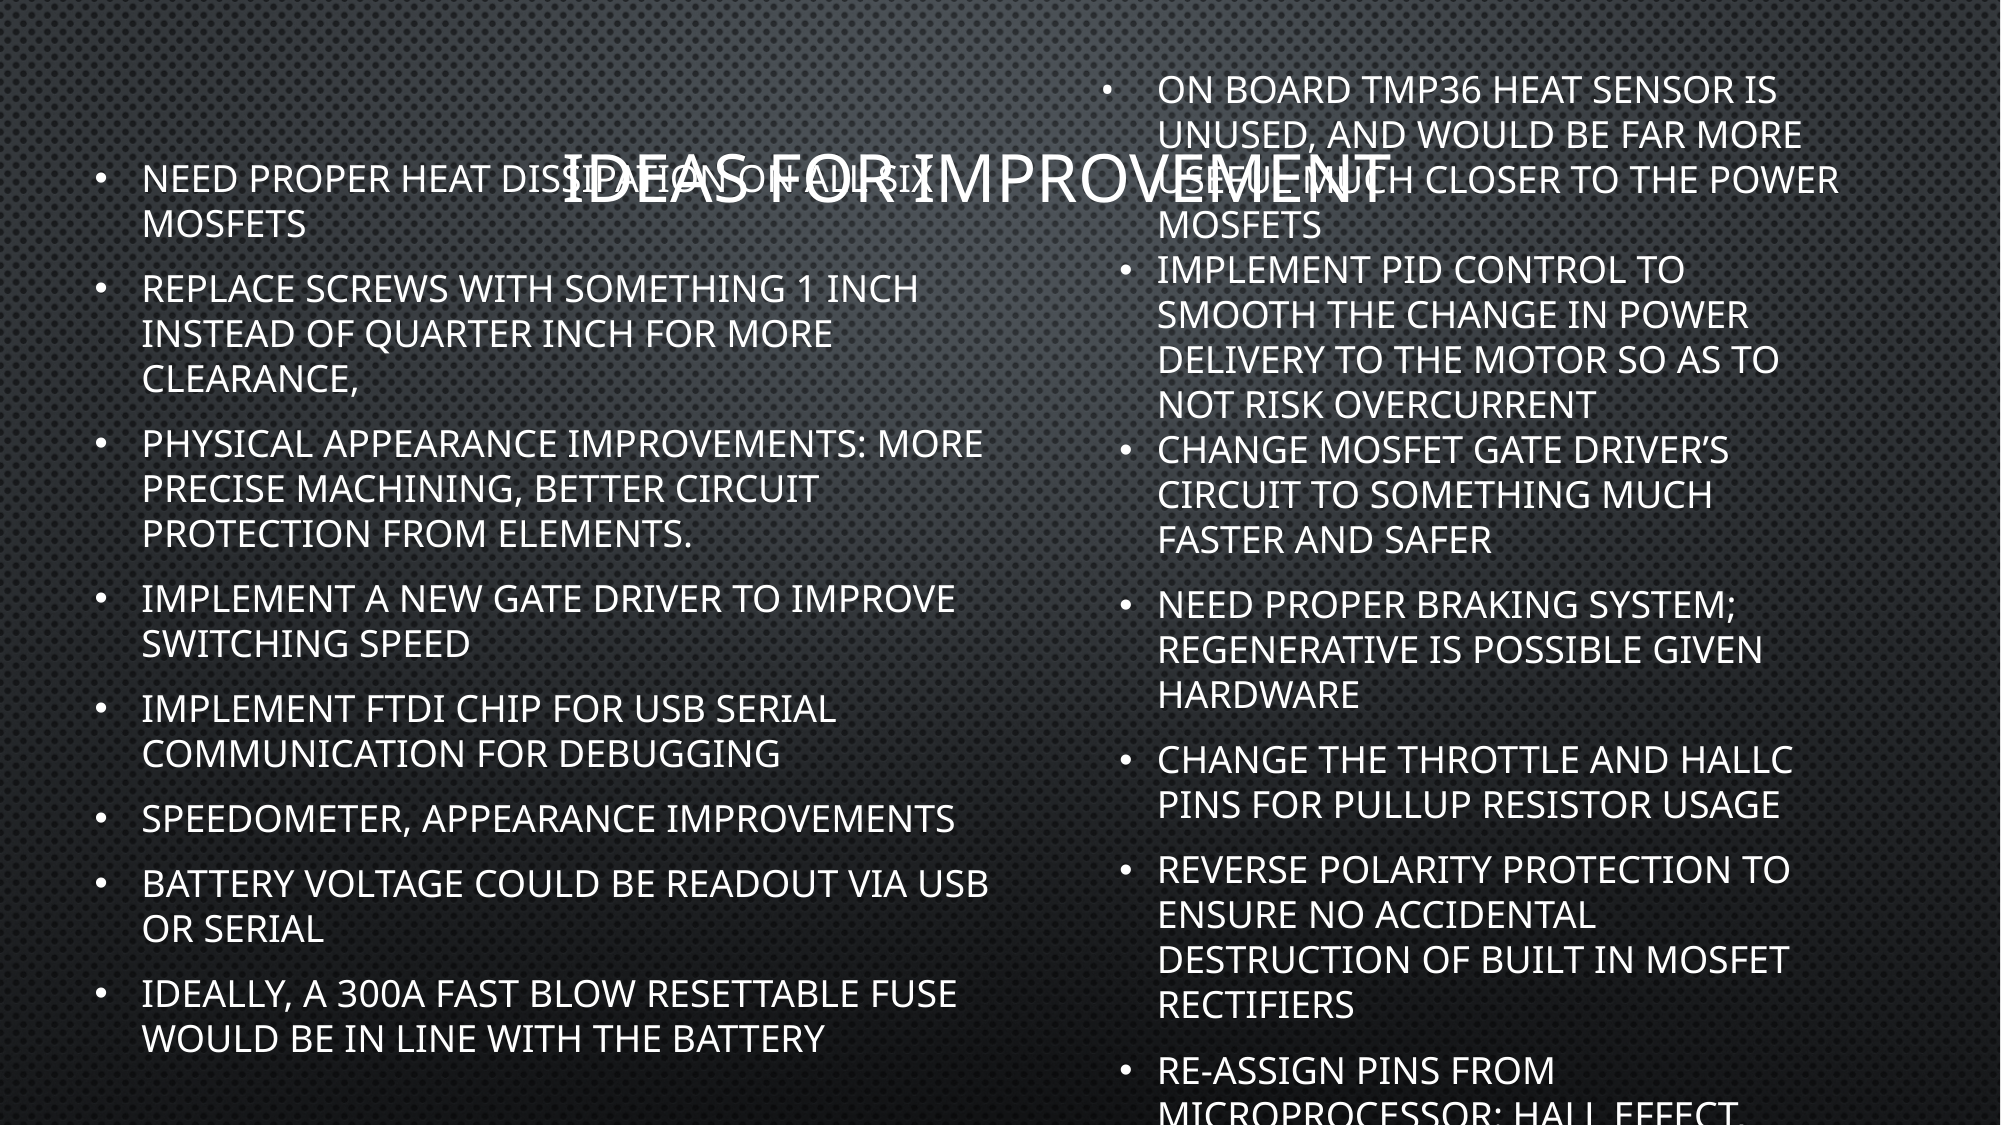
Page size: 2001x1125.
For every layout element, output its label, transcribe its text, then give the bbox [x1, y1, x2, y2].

title IDEAS FOR IMPROVEMENT [164, 19, 1790, 332]
list Need proper heat dissipation on all six MOSFETS Replace screws with something 1 inch instead of quarter inch for more clearance, Physical appearance improvements: more precise machining, better circuit protection from elements. Implement a new gate driver to improve switching speed Implement FTDI chip for USB serial communication for debugging Speedometer, appearance improvements Battery voltage could be readout via usb or serial Ideally, a 300A fast blow resettable fuse would be in line with the battery [79, 247, 1013, 969]
list On board TMP36 heat sensor is unused, and would be far more useful much closer to the power mosfets Implement PID control to smooth the change in power delivery to the motor so as to not risk overcurrent Change mosfet gate driver’s circuit to something much faster and safer Need proper braking system; regenerative is possible given hardware Change the throttle and HallC pins for pullup resistor usage Reverse polarity protection to ensure no accidental destruction of built in mosfet rectifiers Re-assign pins from microprocessor: hall Effect, throttle [1066, 211, 1867, 1037]
picture [0, 0, 2001, 1125]
